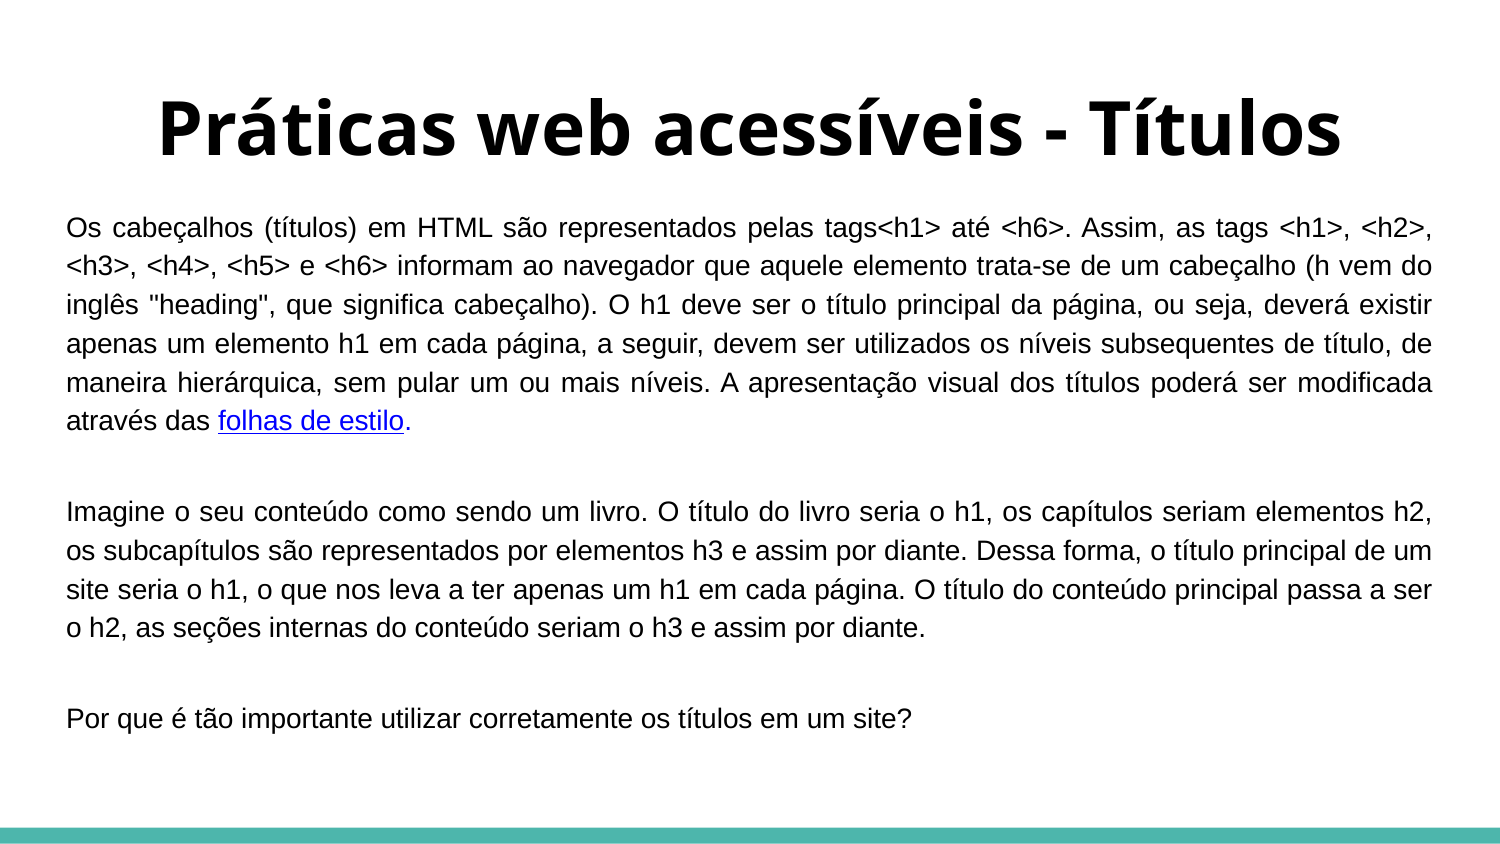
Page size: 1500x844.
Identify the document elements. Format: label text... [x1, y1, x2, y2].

title Práticas web acessíveis - Títulos [51, 65, 1449, 160]
list Os cabeçalhos (títulos) em HTML são representados pelas tags<h1> até <h6>. Assim, as tags <h1>, <h2>, <h3>, <h4>, <h5> e <h6> informam ao navegador que aquele elemento trata-se de um cabeçalho (h vem do inglês "heading", que significa cabeçalho). O h1 deve ser o título principal da página, ou seja, deverá existir apenas um elemento h1 em cada página, a seguir, devem ser utilizados os níveis subsequentes de título, de maneira hierárquica, sem pular um ou mais níveis. A apresentação visual dos títulos poderá ser modificada através das folhas de estilo. Imagine o seu conteúdo como sendo um livro. O título do livro seria o h1, os capítulos seriam elementos h2, os subcapítulos são representados por elementos h3 e assim por diante. Dessa forma, o título principal de um site seria o h1, o que nos leva a ter apenas um h1 em cada página. O título do conteúdo principal passa a ser o h2, as seções internas do conteúdo seriam o h3 e assim por diante. Por que é tão importante utilizar corretamente os títulos em um site? [51, 189, 1449, 791]
